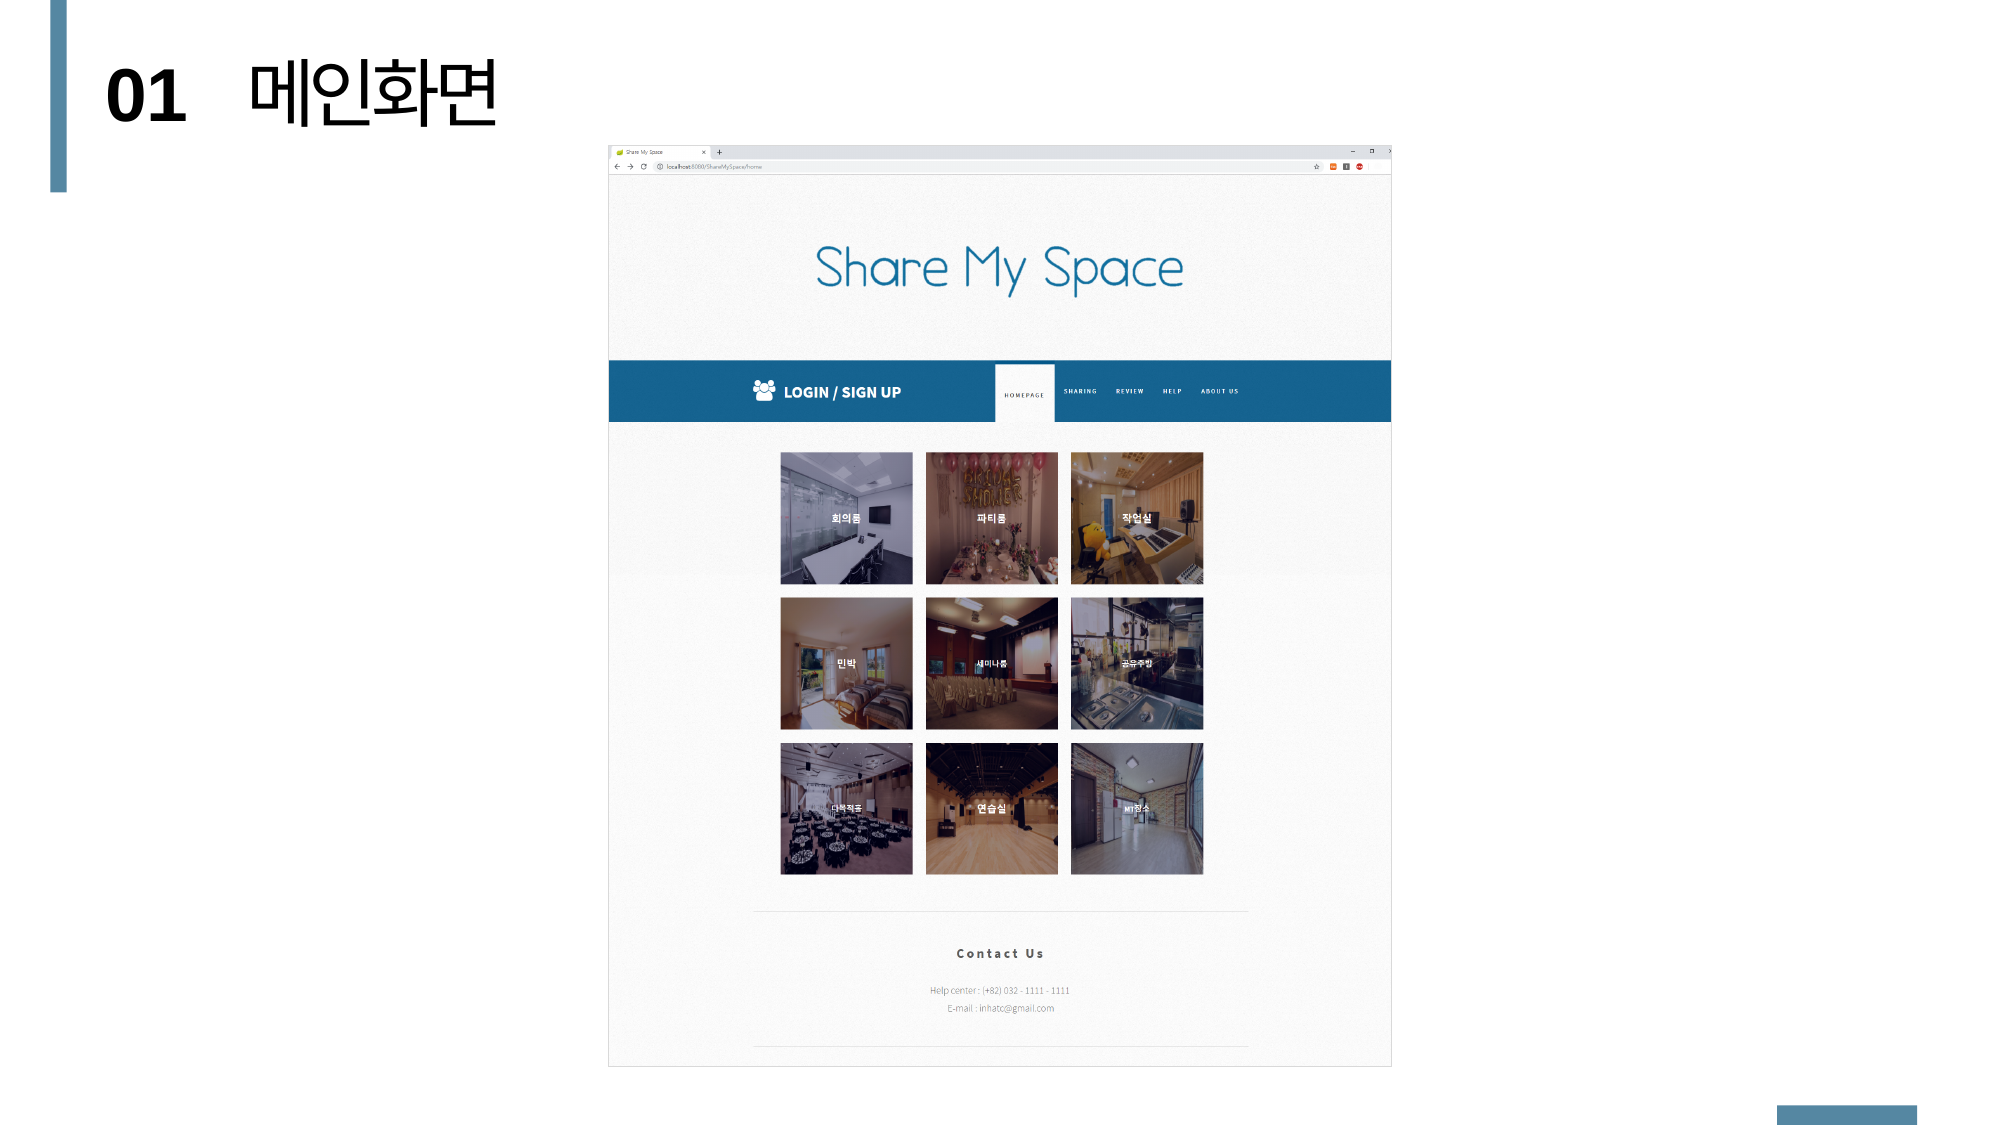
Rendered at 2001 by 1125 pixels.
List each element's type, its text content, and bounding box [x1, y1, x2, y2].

picture [608, 145, 1392, 1067]
text_box [1776, 1104, 1918, 1125]
text_box 메인화면 [231, 39, 519, 144]
text_box 01 [90, 39, 204, 144]
text_box [49, 0, 68, 193]
